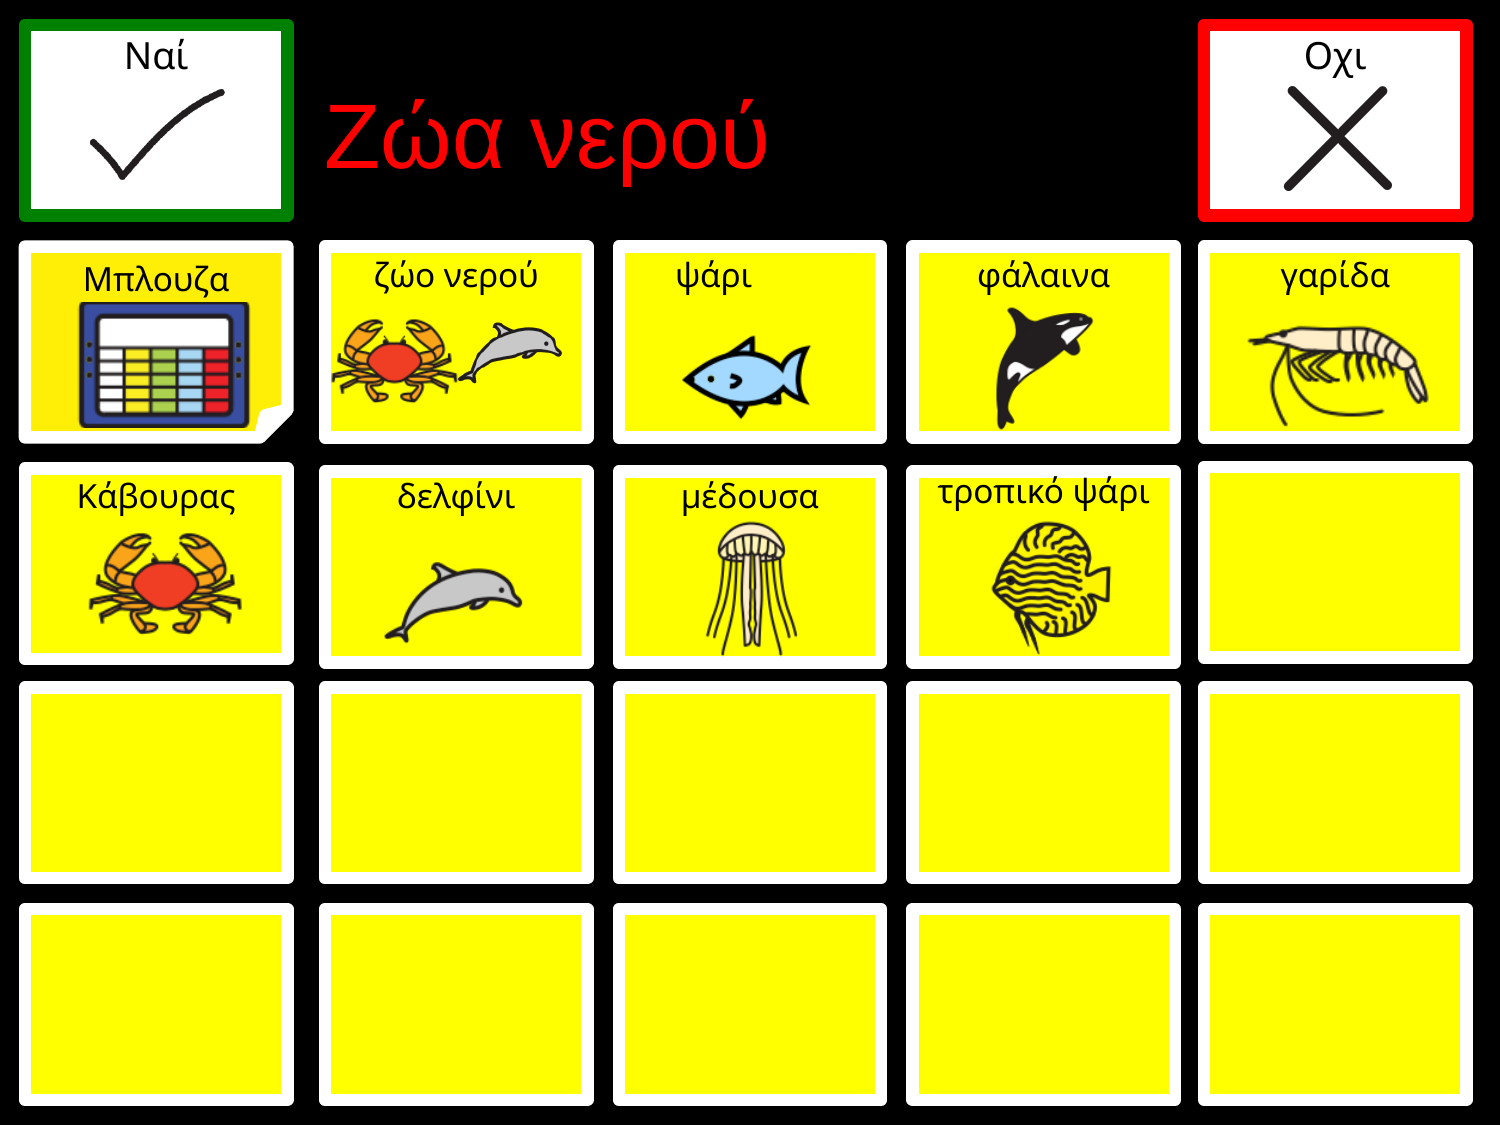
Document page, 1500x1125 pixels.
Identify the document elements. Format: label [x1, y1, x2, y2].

text_box [618, 908, 882, 1101]
picture [669, 299, 826, 456]
text_box [24, 908, 288, 1101]
text_box [912, 462, 1176, 663]
text_box [1203, 687, 1467, 879]
text_box [324, 908, 588, 1101]
text_box [324, 687, 588, 879]
picture [62, 301, 267, 429]
text_box [618, 687, 882, 879]
picture [1274, 74, 1403, 203]
picture [974, 512, 1128, 666]
text_box [24, 24, 288, 216]
picture [974, 299, 1113, 438]
title [324, 36, 1062, 241]
picture [1237, 274, 1440, 477]
text_box [24, 245, 289, 439]
picture [74, 53, 238, 216]
text_box [618, 246, 882, 438]
text_box [1203, 908, 1467, 1101]
picture [320, 287, 569, 436]
text_box [912, 687, 1176, 879]
text_box [912, 908, 1176, 1101]
picture [674, 512, 828, 666]
text_box [1203, 466, 1467, 658]
picture [74, 494, 256, 676]
text_box [24, 687, 288, 879]
picture [374, 524, 533, 683]
text_box [912, 246, 1176, 438]
text_box [24, 467, 288, 660]
text_box [1203, 24, 1467, 216]
text_box [324, 246, 588, 438]
text_box [1203, 246, 1467, 438]
text_box [324, 468, 588, 663]
text_box [618, 468, 882, 663]
